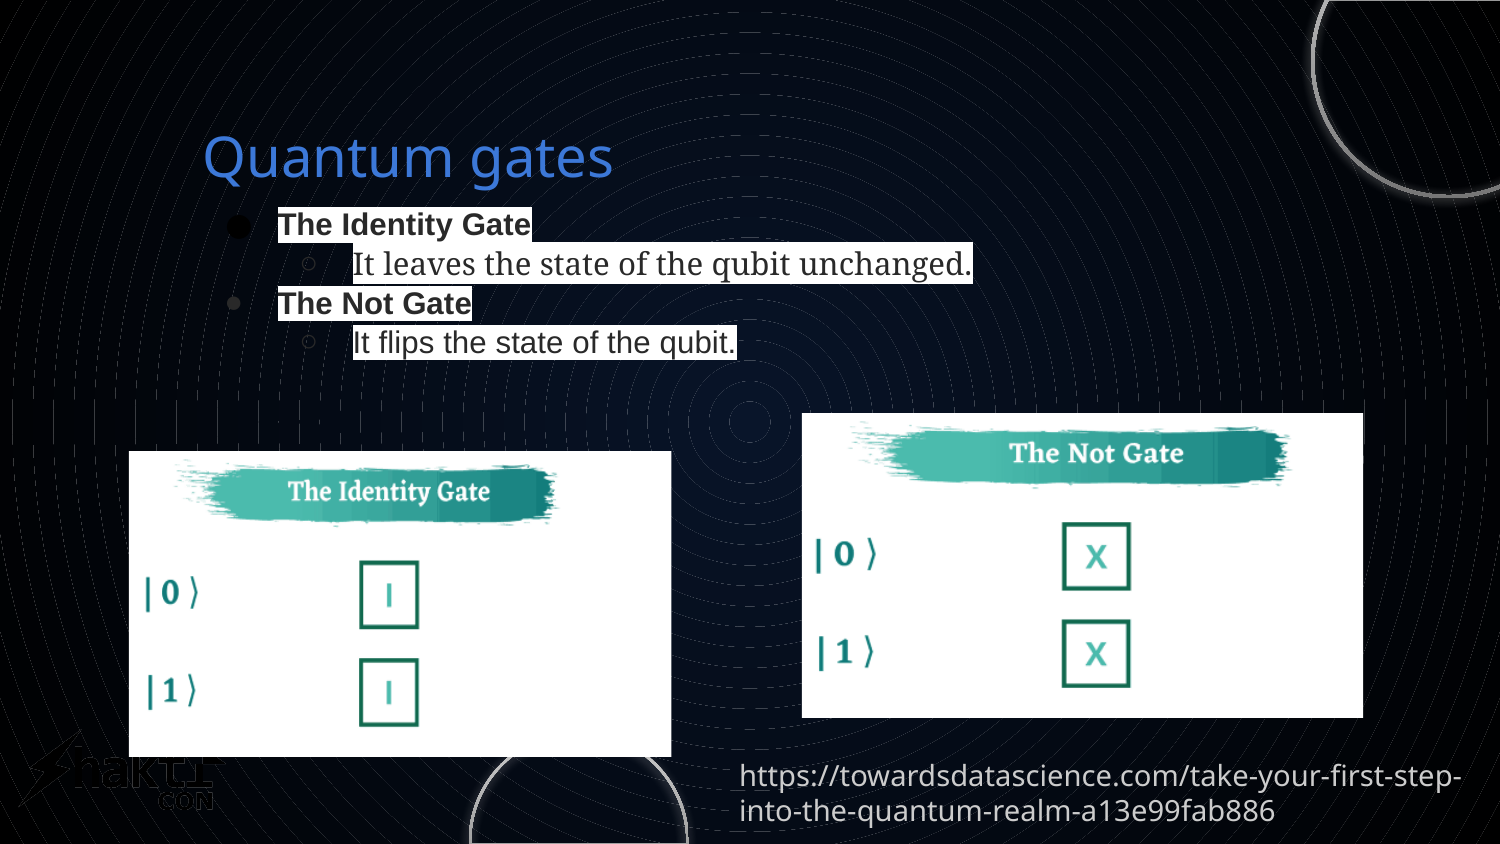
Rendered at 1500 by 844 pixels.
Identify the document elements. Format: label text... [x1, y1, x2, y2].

text_box [1240, 205, 1315, 272]
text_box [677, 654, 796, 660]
text_box [1368, 588, 1500, 654]
text_box Quantum gates [187, 105, 1240, 187]
text_box [677, 588, 796, 654]
picture [17, 451, 672, 817]
text_box The Identity Gate It leaves the state of the qubit unchanged. The Not Gate It flips the state of the qubit. [187, 187, 1240, 588]
text_box https://towardsdatascience.com/take-your-first-step-into-the-quantum-realm-a13e99fab886 [724, 742, 1500, 843]
picture [801, 412, 1364, 719]
